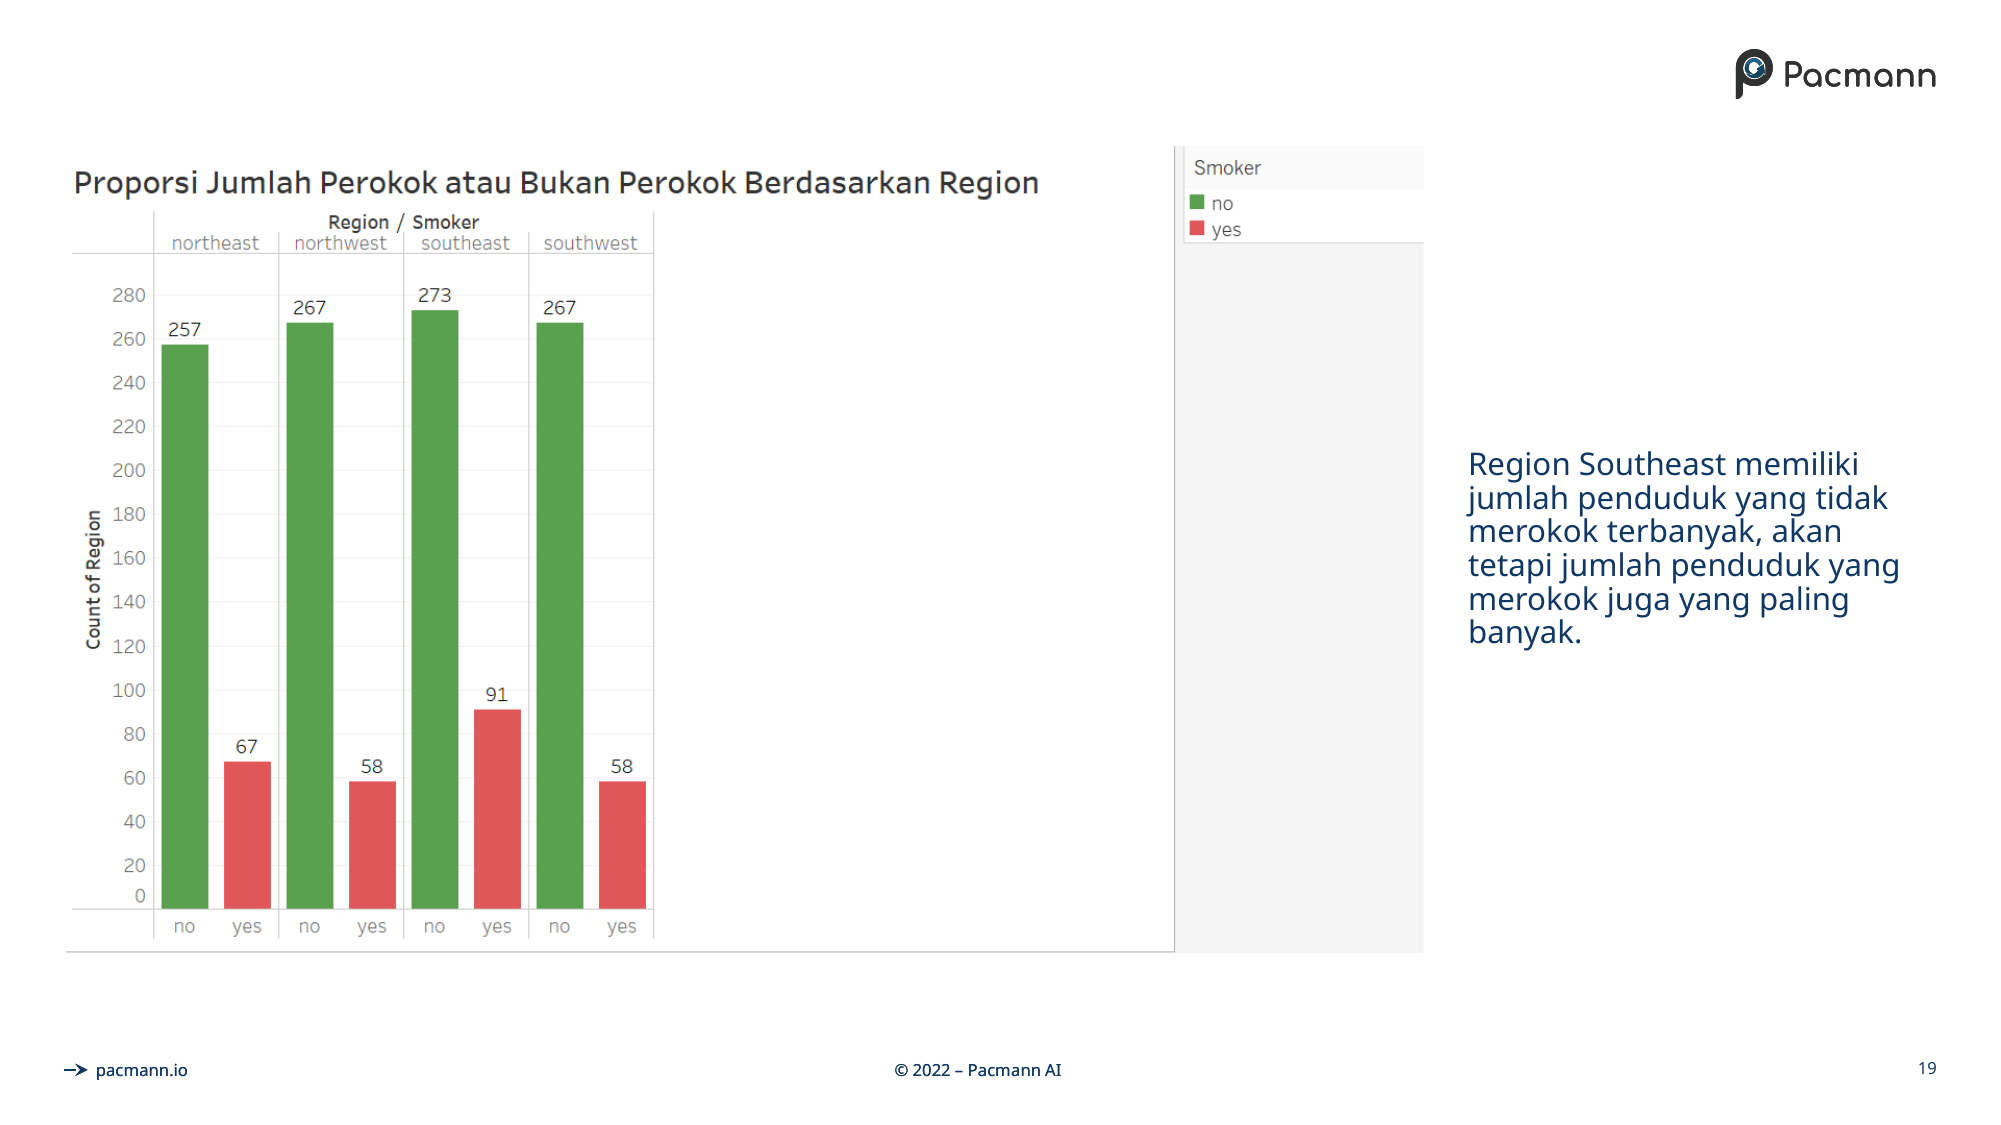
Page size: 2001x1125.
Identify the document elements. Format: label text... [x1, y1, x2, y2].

picture [1707, 36, 1966, 112]
title Region Southeast memiliki jumlah penduduk yang tidak merokok terbanyak, akan tetapi jumlah penduduk yang merokok juga yang paling banyak. [1436, 146, 1935, 953]
picture [65, 146, 1424, 953]
